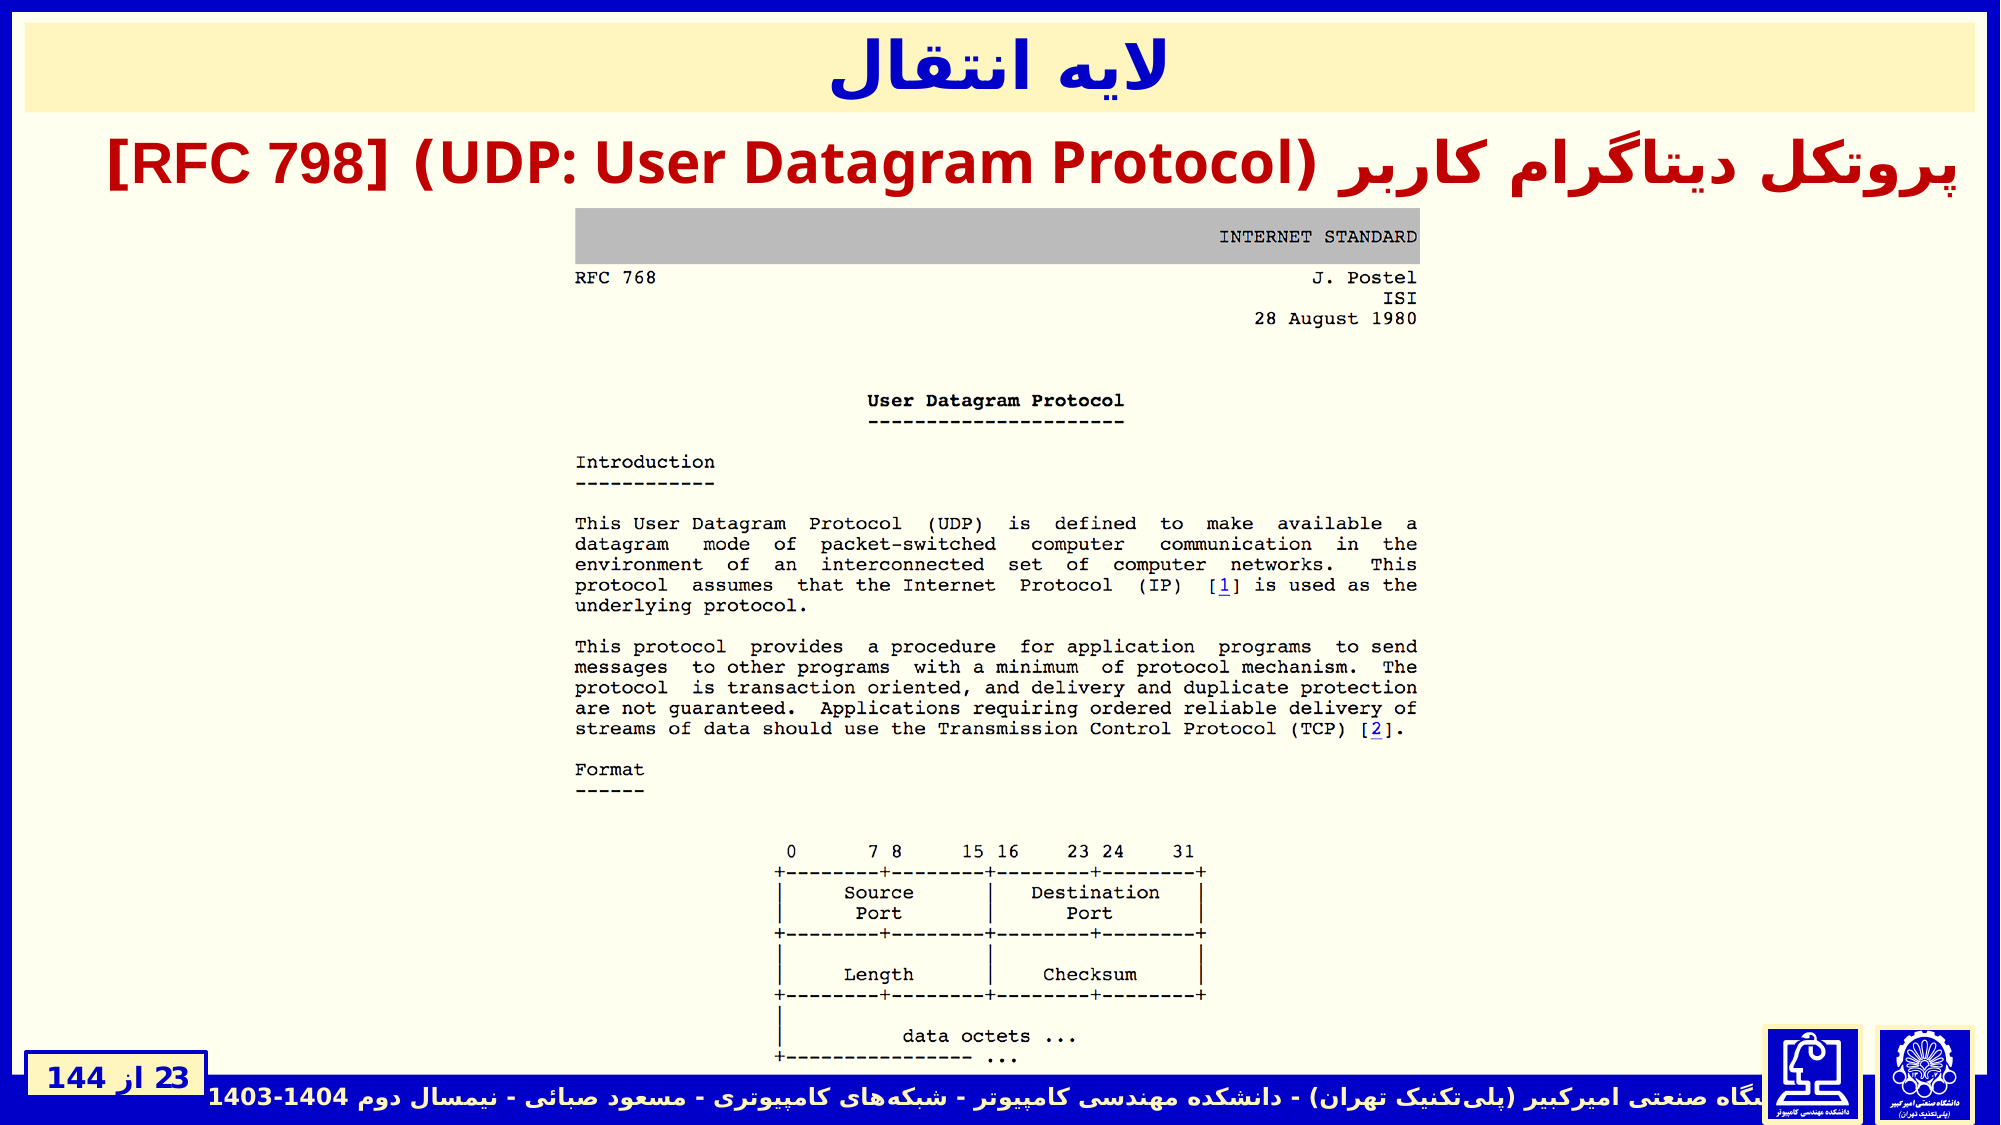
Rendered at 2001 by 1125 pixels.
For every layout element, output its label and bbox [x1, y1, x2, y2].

text_box [0, 0, 2000, 1125]
picture [518, 208, 1479, 1068]
